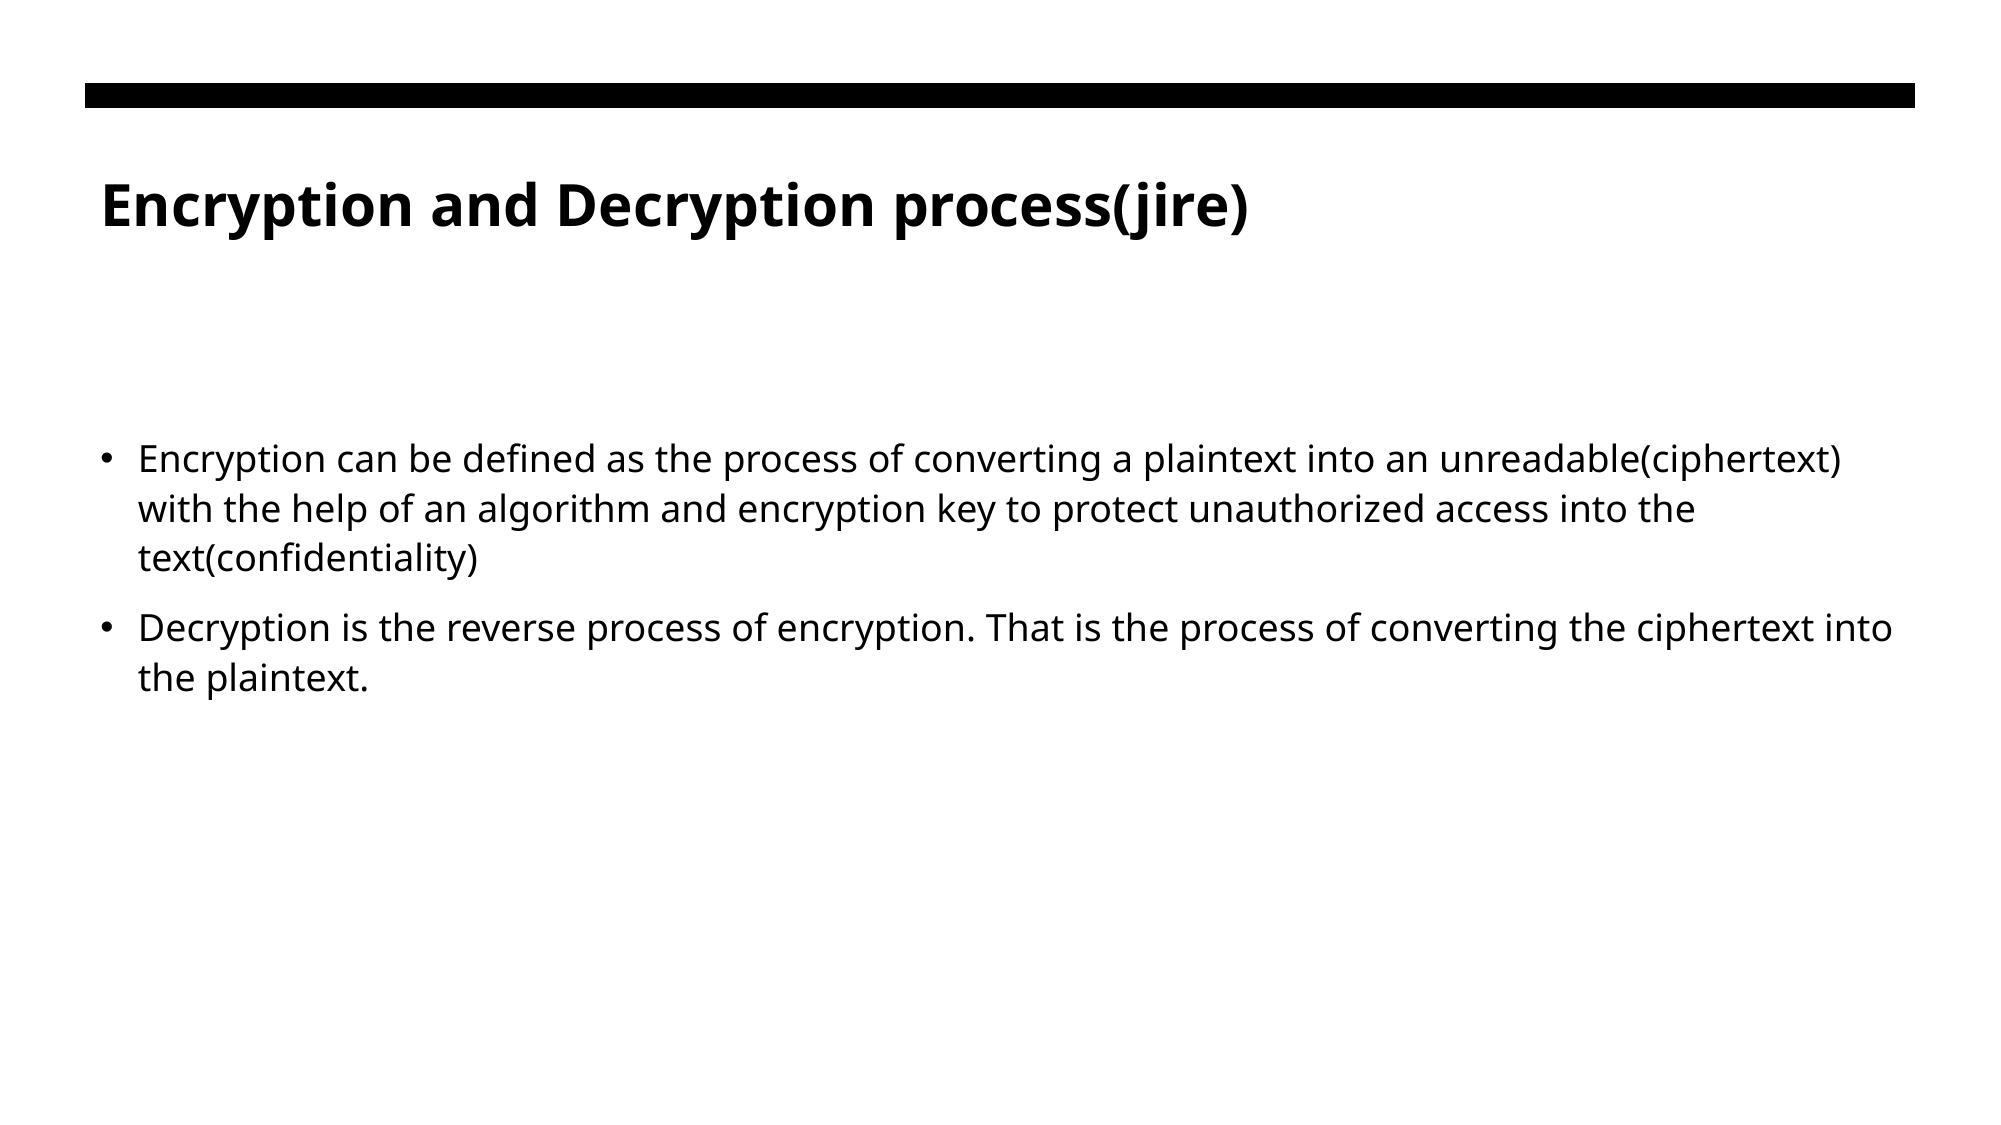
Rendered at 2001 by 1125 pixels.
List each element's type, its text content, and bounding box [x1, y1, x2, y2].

title Encryption and Decryption process(jire) [85, 160, 1916, 401]
list Encryption can be defined as the process of converting a plaintext into an unreadable(ciphertext) with the help of an algorithm and encryption key to protect unauthorized access into the text(confidentiality) Decryption is the reverse process of encryption. That is the process of converting the ciphertext into the plaintext. [85, 423, 1916, 1041]
